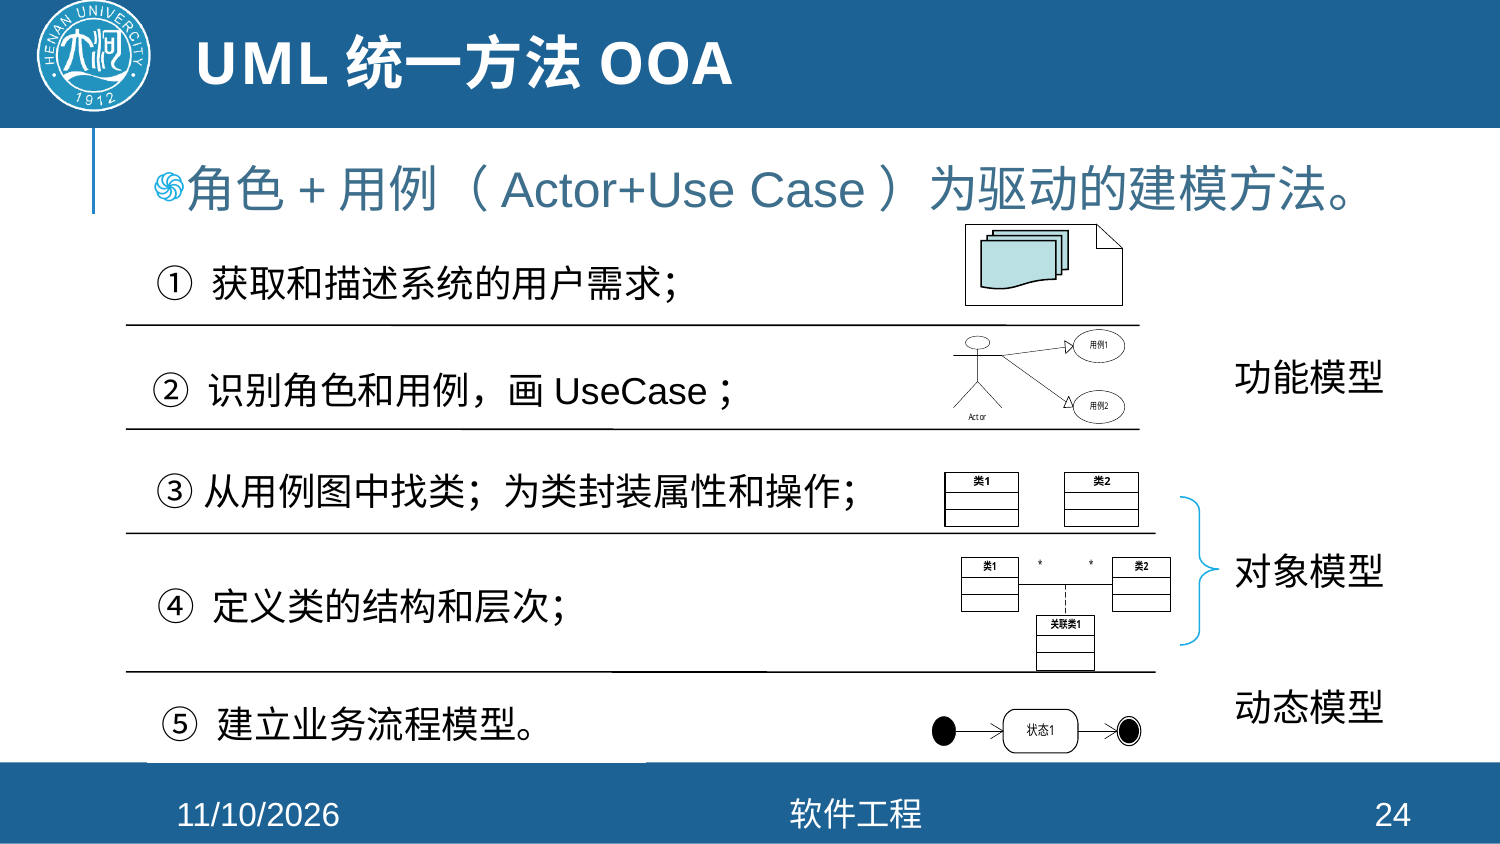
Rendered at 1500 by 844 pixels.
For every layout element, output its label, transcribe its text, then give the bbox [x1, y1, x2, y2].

title UML统一方法OOA [179, 0, 1454, 136]
list 角色+用例（Actor+Use Case）为驱动的建模方法。 [145, 143, 1431, 252]
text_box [125, 220, 1190, 777]
text_box [1196, 501, 1220, 640]
text_box 动态模型 [1219, 676, 1400, 737]
slide_number 24 [1333, 796, 1454, 830]
text_box 对象模型 [1219, 540, 1400, 600]
text_box 功能模型 [1219, 346, 1400, 406]
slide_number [126, 796, 391, 830]
footer 软件工程 [391, 796, 1322, 830]
